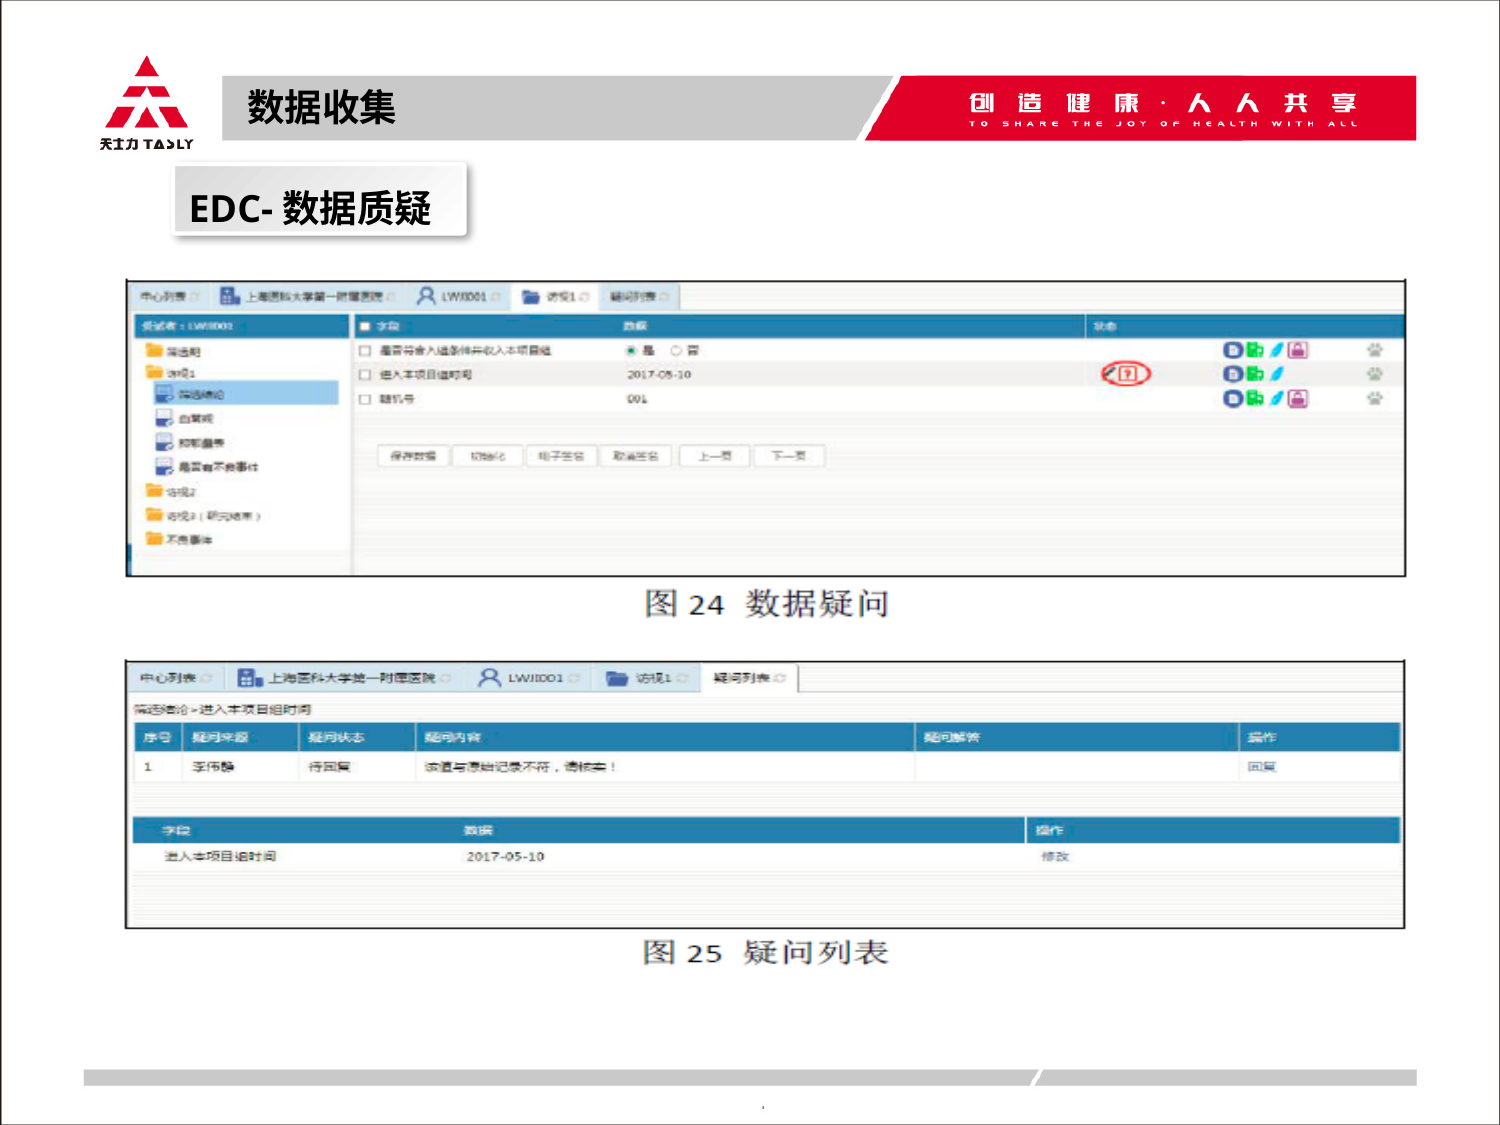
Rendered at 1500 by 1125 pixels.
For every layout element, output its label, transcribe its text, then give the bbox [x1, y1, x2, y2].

text_box EDC-数据质疑 [173, 163, 465, 234]
title 数据收集 [232, 81, 429, 138]
picture [0, 0, 1500, 1125]
